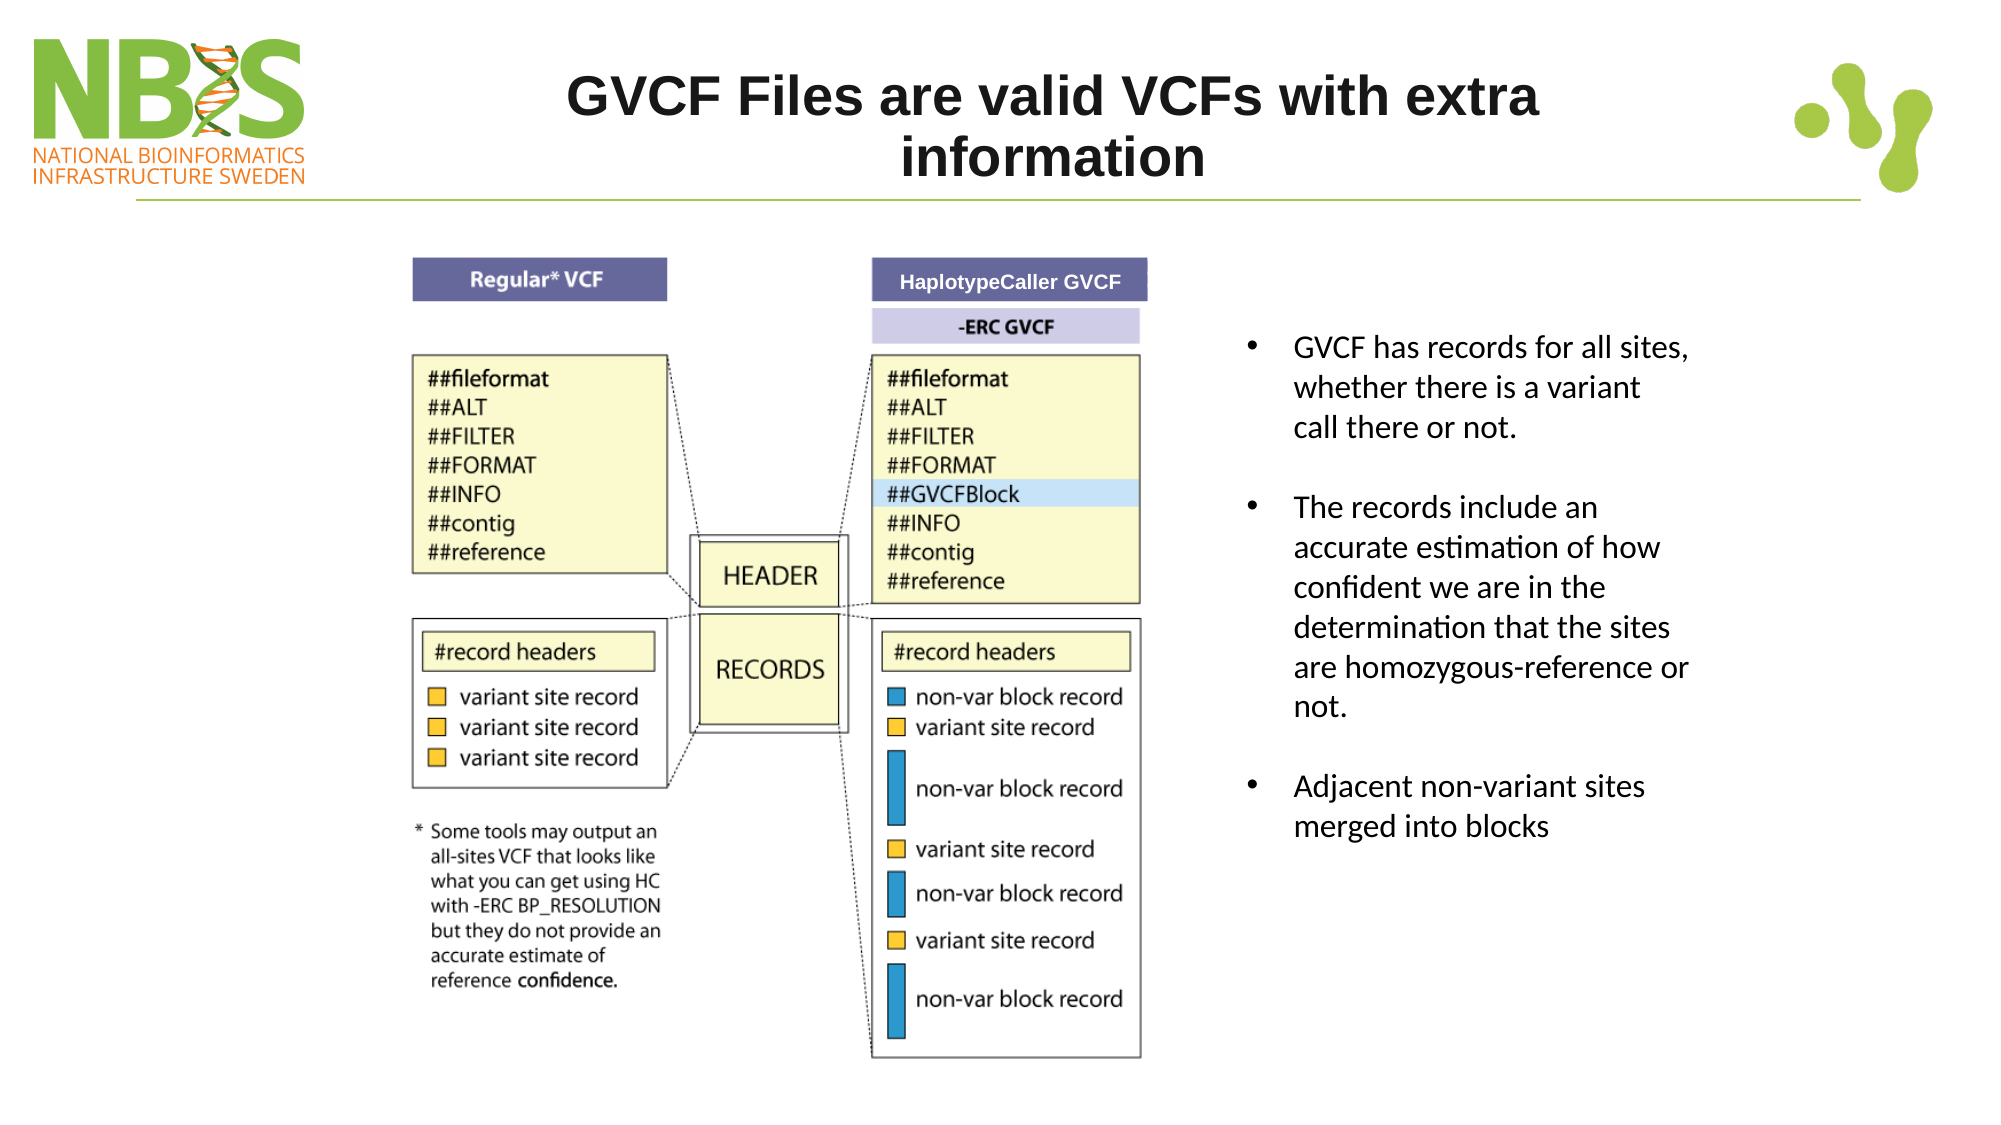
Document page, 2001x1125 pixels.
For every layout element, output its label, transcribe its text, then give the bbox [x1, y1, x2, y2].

text_box GVCF has records for all sites, whether there is a variant call there or not. The records include an accurate estimation of how confident we are in the determination that the sites are homozygous-reference or not. Adjacent non-variant sites merged into blocks [1231, 318, 1709, 852]
title GVCF Files are valid VCFs with extra information [404, 59, 1703, 197]
picture [1790, 59, 1935, 196]
picture [34, 39, 304, 184]
picture [391, 237, 1148, 1084]
